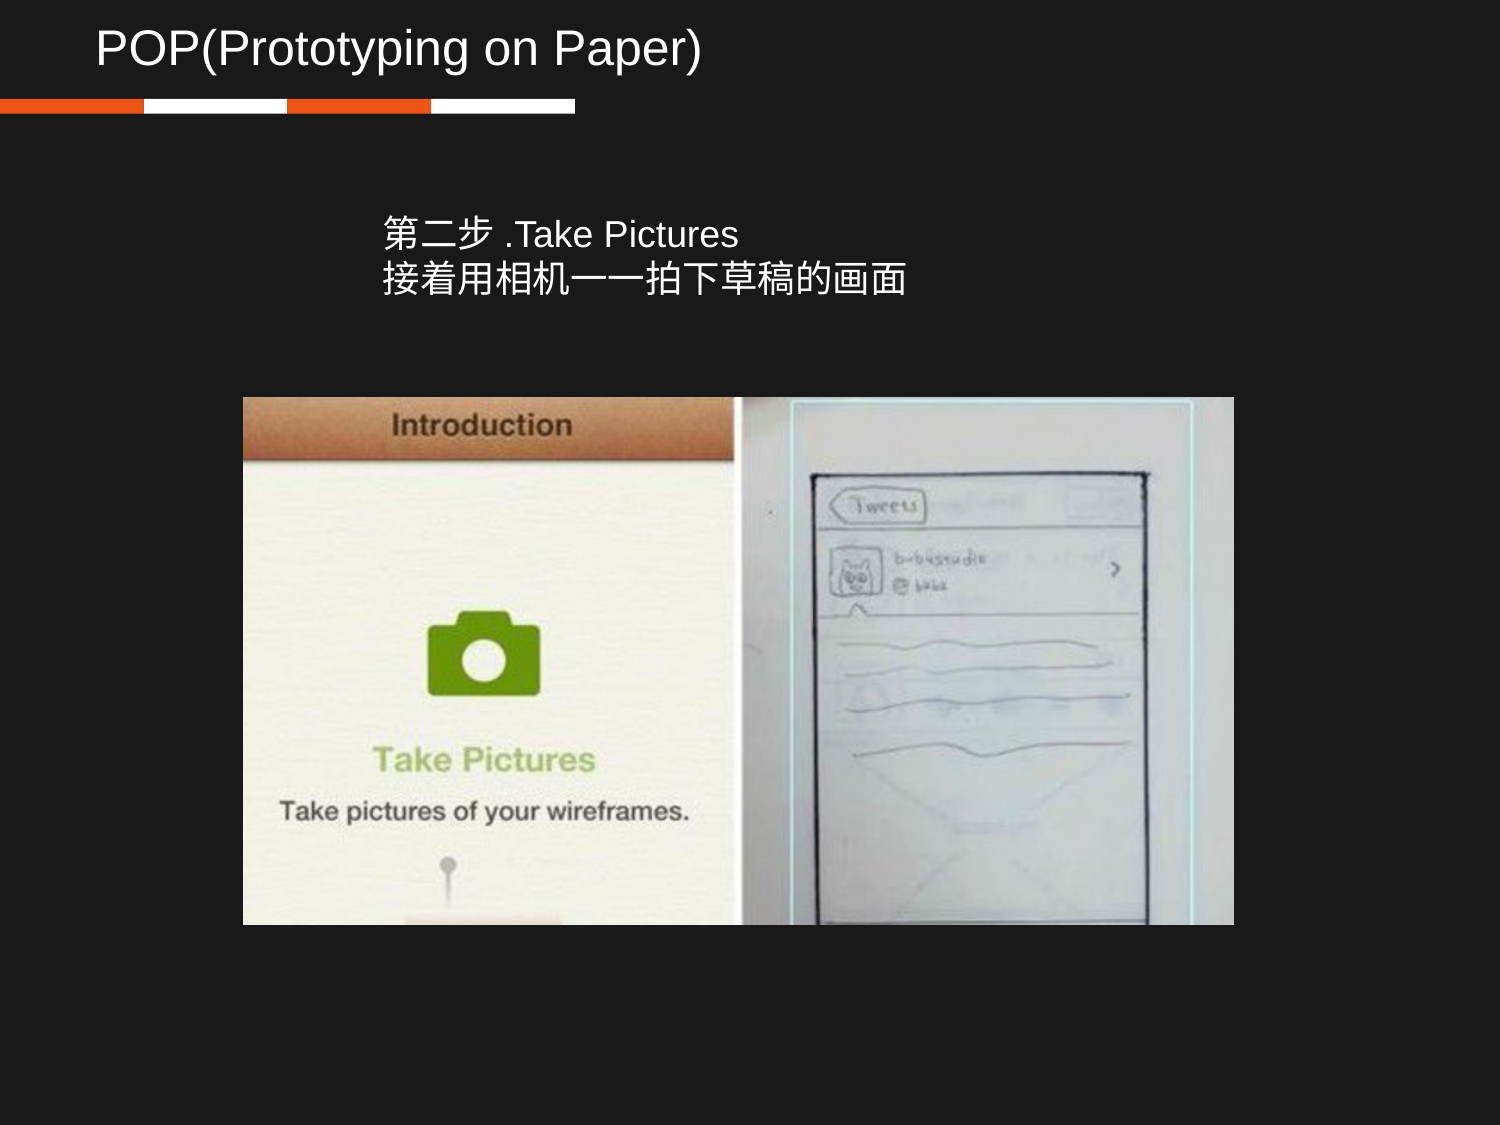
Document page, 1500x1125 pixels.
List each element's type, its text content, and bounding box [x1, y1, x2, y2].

text_box POP(Prototyping on Paper) [0, 0, 799, 92]
text_box [0, 98, 145, 115]
text_box [145, 98, 286, 115]
picture [243, 397, 1234, 925]
text_box [432, 98, 576, 115]
text_box [286, 98, 432, 115]
text_box 第二步.Take Pictures 接着用相机一一拍下草稿的画面 [367, 202, 1033, 308]
